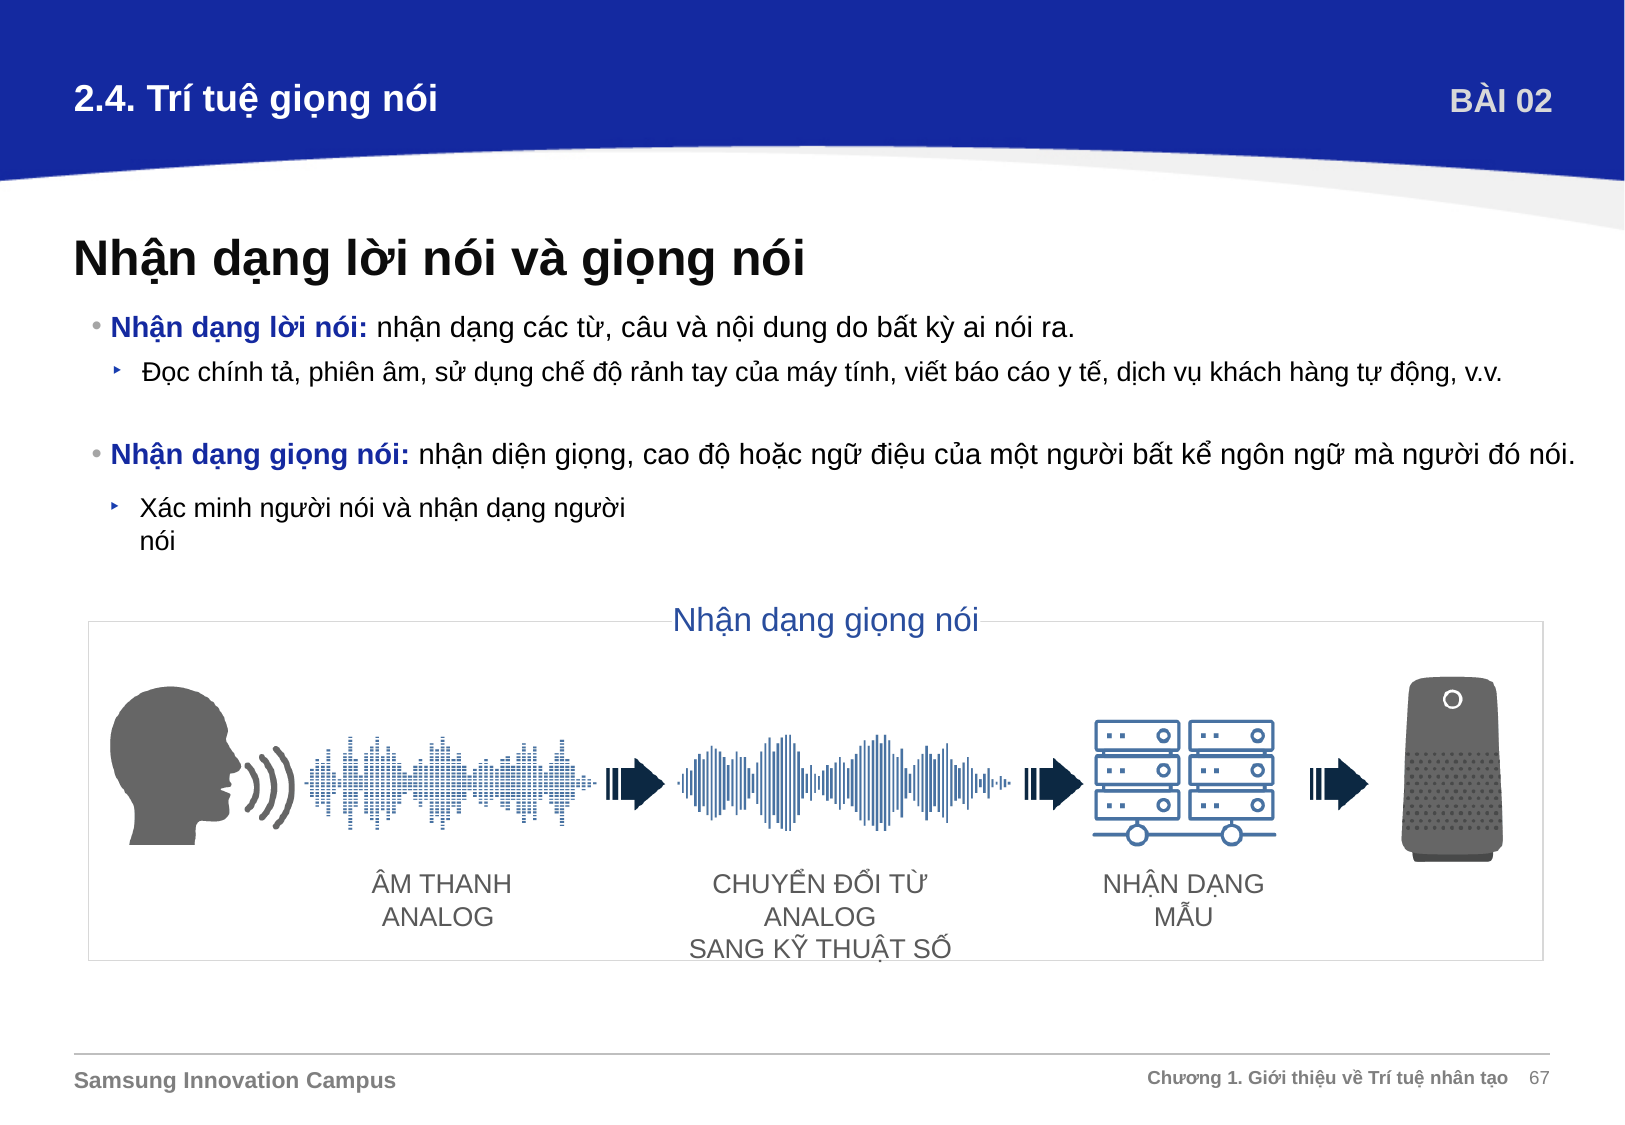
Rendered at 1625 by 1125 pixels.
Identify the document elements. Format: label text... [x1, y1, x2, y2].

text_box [73, 73, 1554, 120]
text_box Nhận dạng lời nói và giọng nói [73, 225, 1551, 286]
text_box Nhận dạng lời nói: nhận dạng các từ, câu và nội dung do bất kỳ ai nói ra. [91, 308, 1598, 344]
picture [0, 0, 1625, 1125]
text_box Nhận dạng giọng nói: nhận diện giọng, cao độ hoặc ngữ điệu của một người bất kể ngôn ngữ mà người đó nói. [91, 435, 1598, 471]
text_box Xác minh người nói và nhận dạng người nói [94, 483, 641, 564]
text_box Đọc chính tả, phiên âm, sử dụng chế độ rảnh tay của máy tính, viết báo cáo y tế, dịch vụ khách hàng tự động, v.v. [112, 344, 1543, 400]
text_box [88, 598, 1544, 961]
